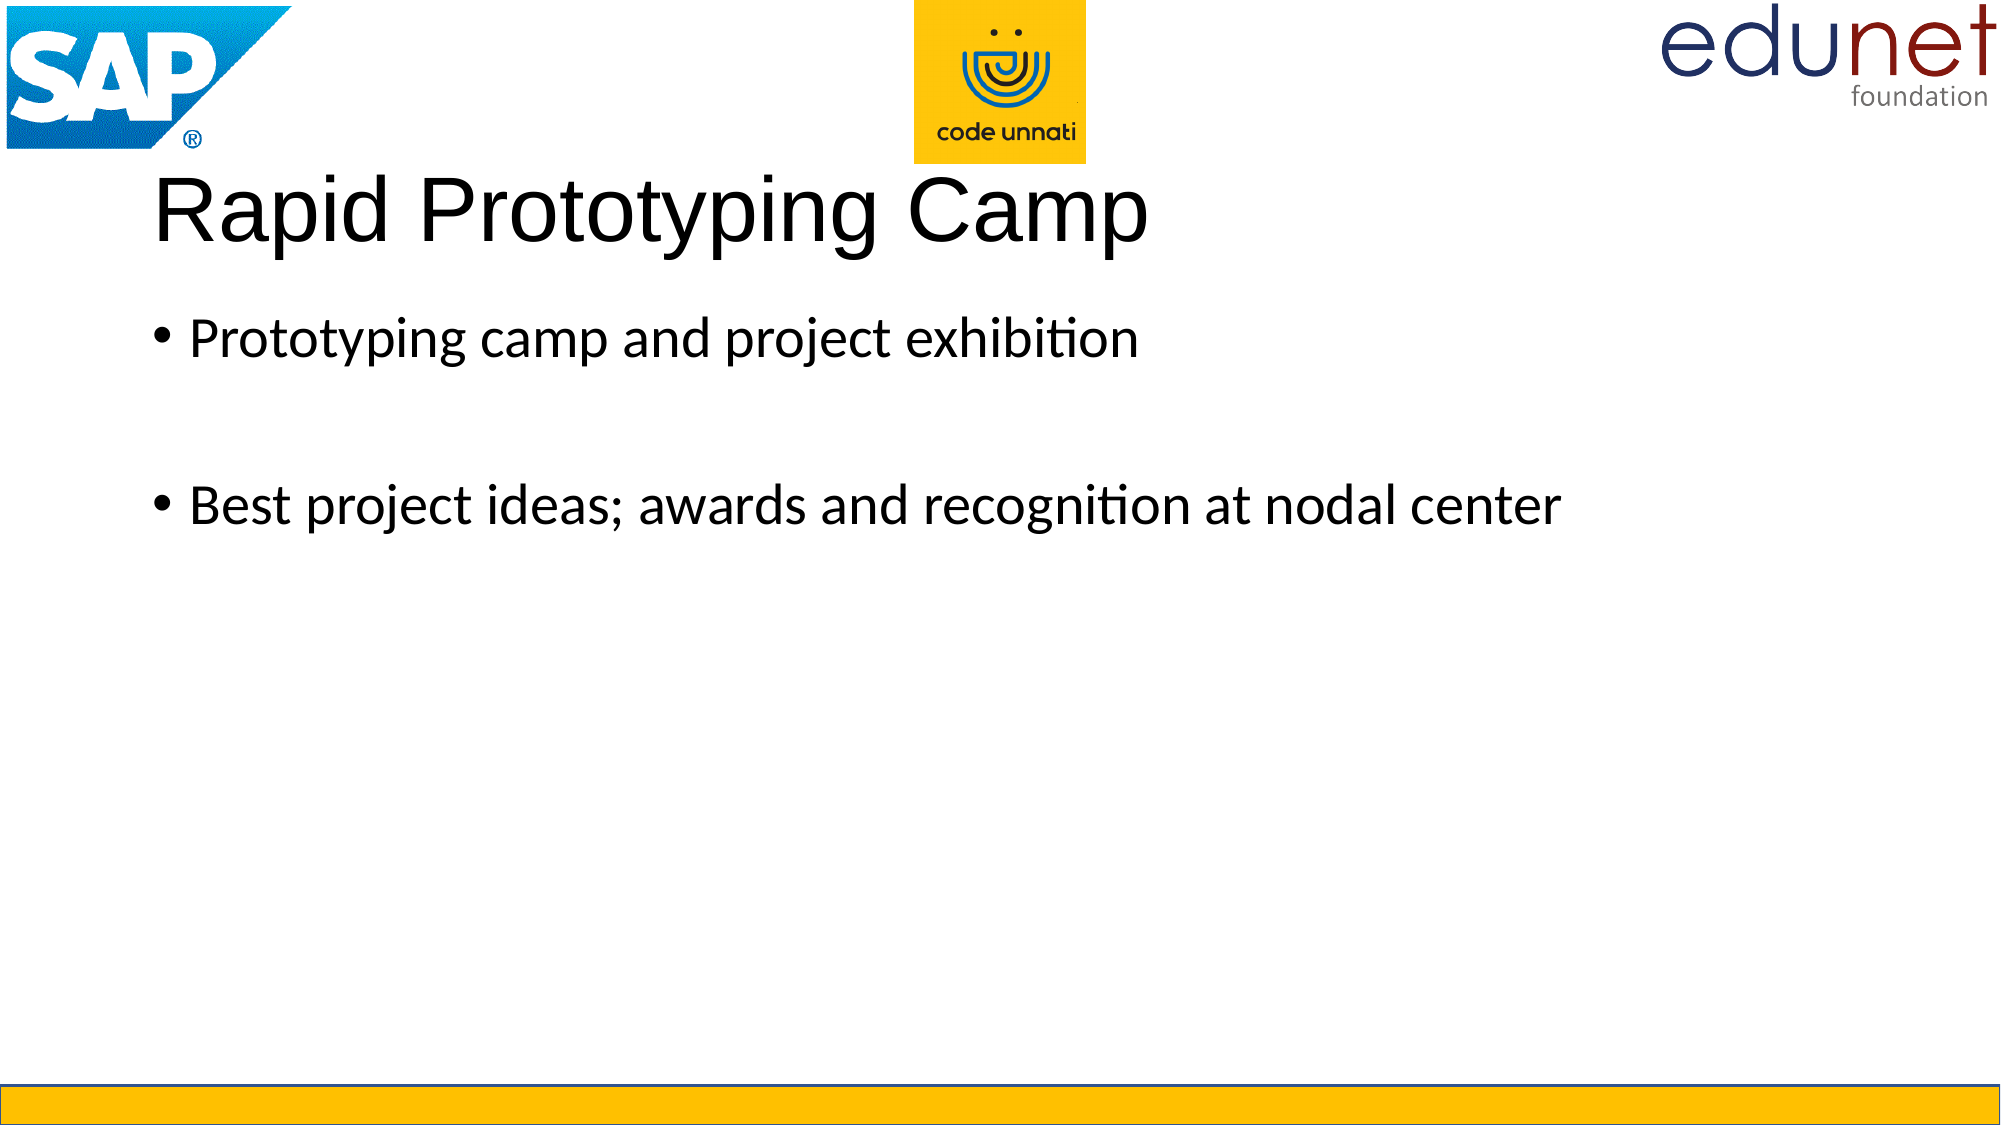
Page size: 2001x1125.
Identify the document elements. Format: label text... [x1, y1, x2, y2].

picture [1654, 0, 2000, 113]
picture [0, 0, 339, 157]
title Rapid Prototyping Camp [137, 155, 1863, 288]
picture [914, 0, 1086, 155]
list Prototyping camp and project exhibition​ Best project ideas; awards and recognition at nodal center ​ [137, 299, 1863, 1014]
